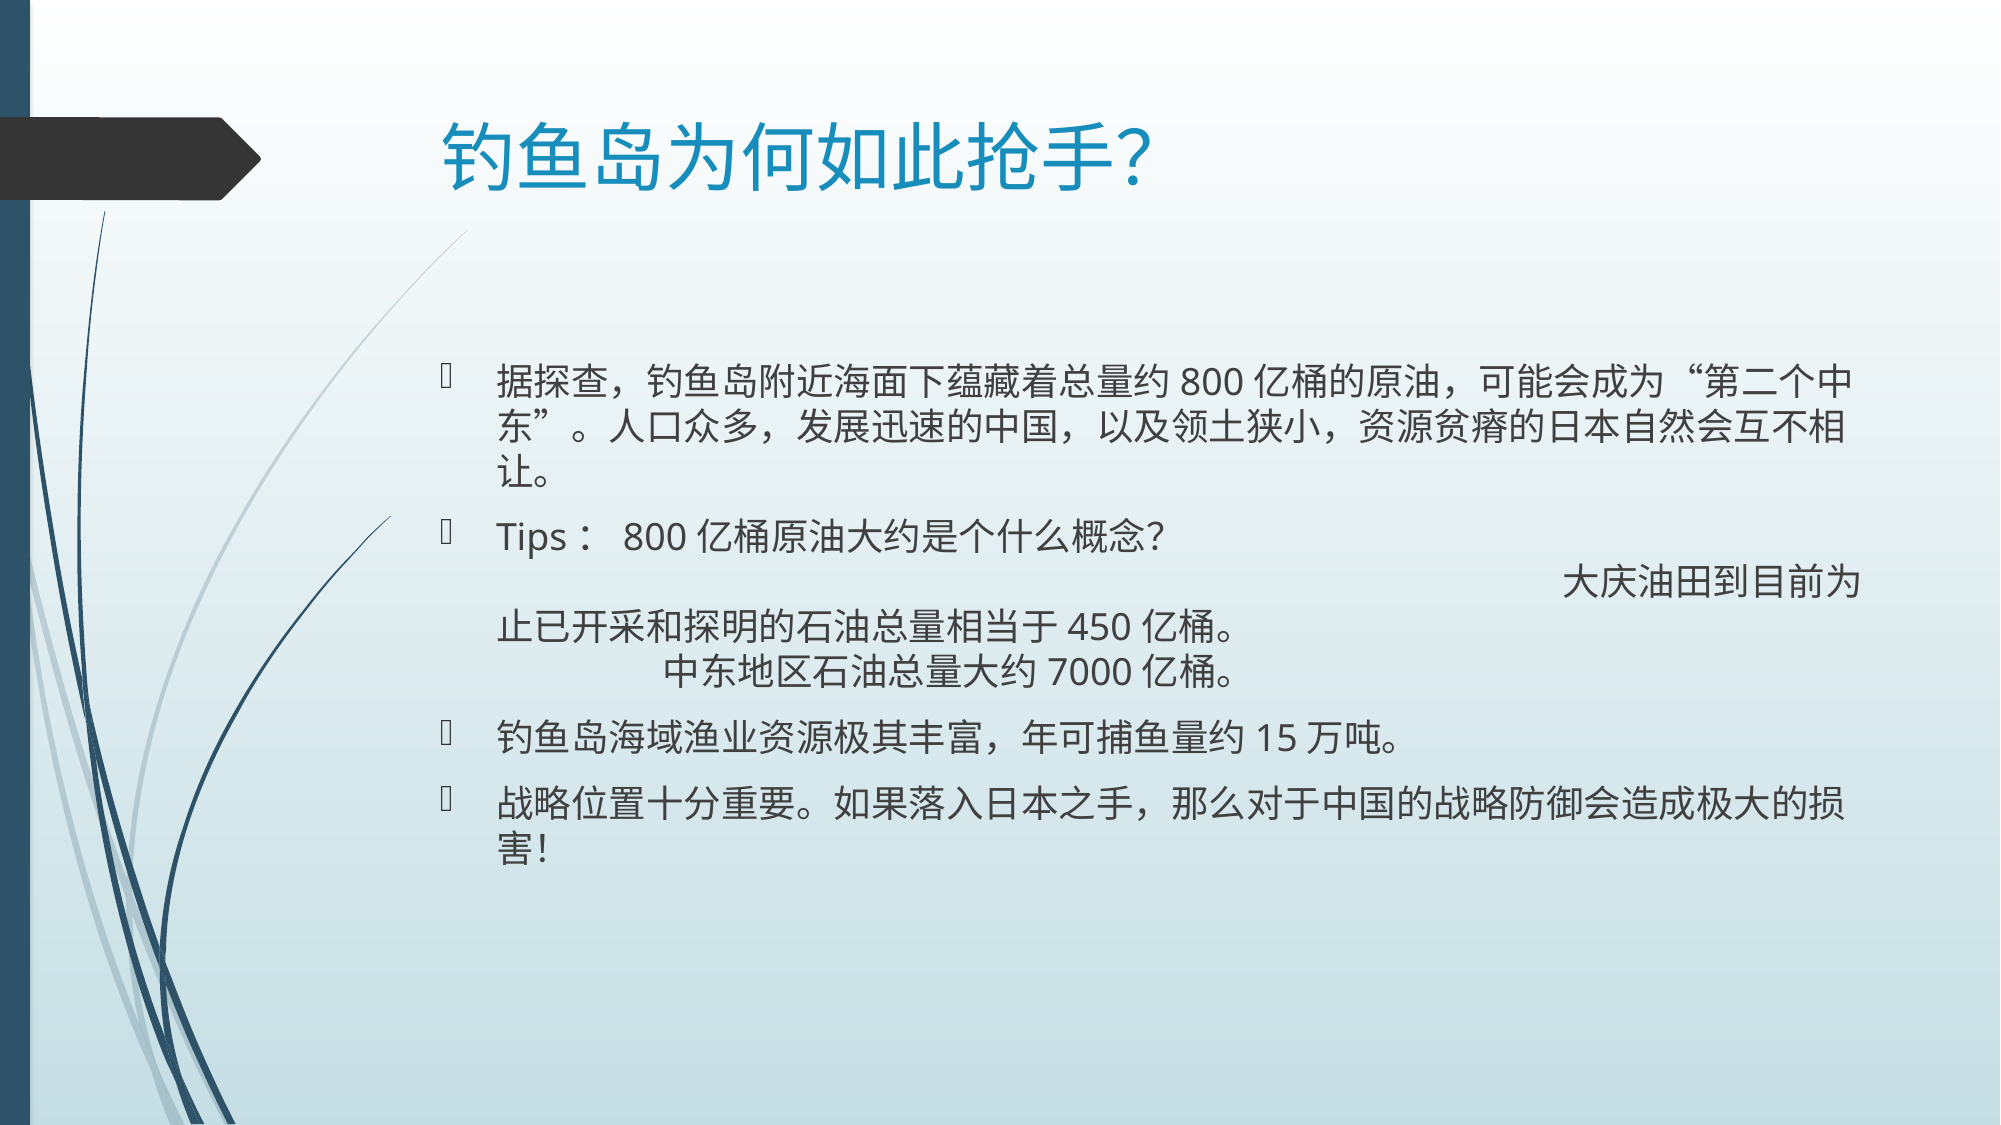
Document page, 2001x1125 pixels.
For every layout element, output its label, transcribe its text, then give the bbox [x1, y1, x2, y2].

list 据探查，钓鱼岛附近海面下蕴藏着总量约800亿桶的原油，可能会成为“第二个中东”。人口众多，发展迅速的中国，以及领土狭小，资源贫瘠的日本自然会互不相让。 Tips：800亿桶原油大约是个什么概念？ 大庆油田到目前为止已开采和探明的石油总量相当于450亿桶。 中东地区石油总量大约7000亿桶。 钓鱼岛海域渔业资源极其丰富，年可捕鱼量约15万吨。 战略位置十分重要。如果落入日本之手，那么对于中国的战略防御会造成极大的损害！ [424, 350, 1888, 970]
title 钓鱼岛为何如此抢手？ [425, 102, 1888, 313]
